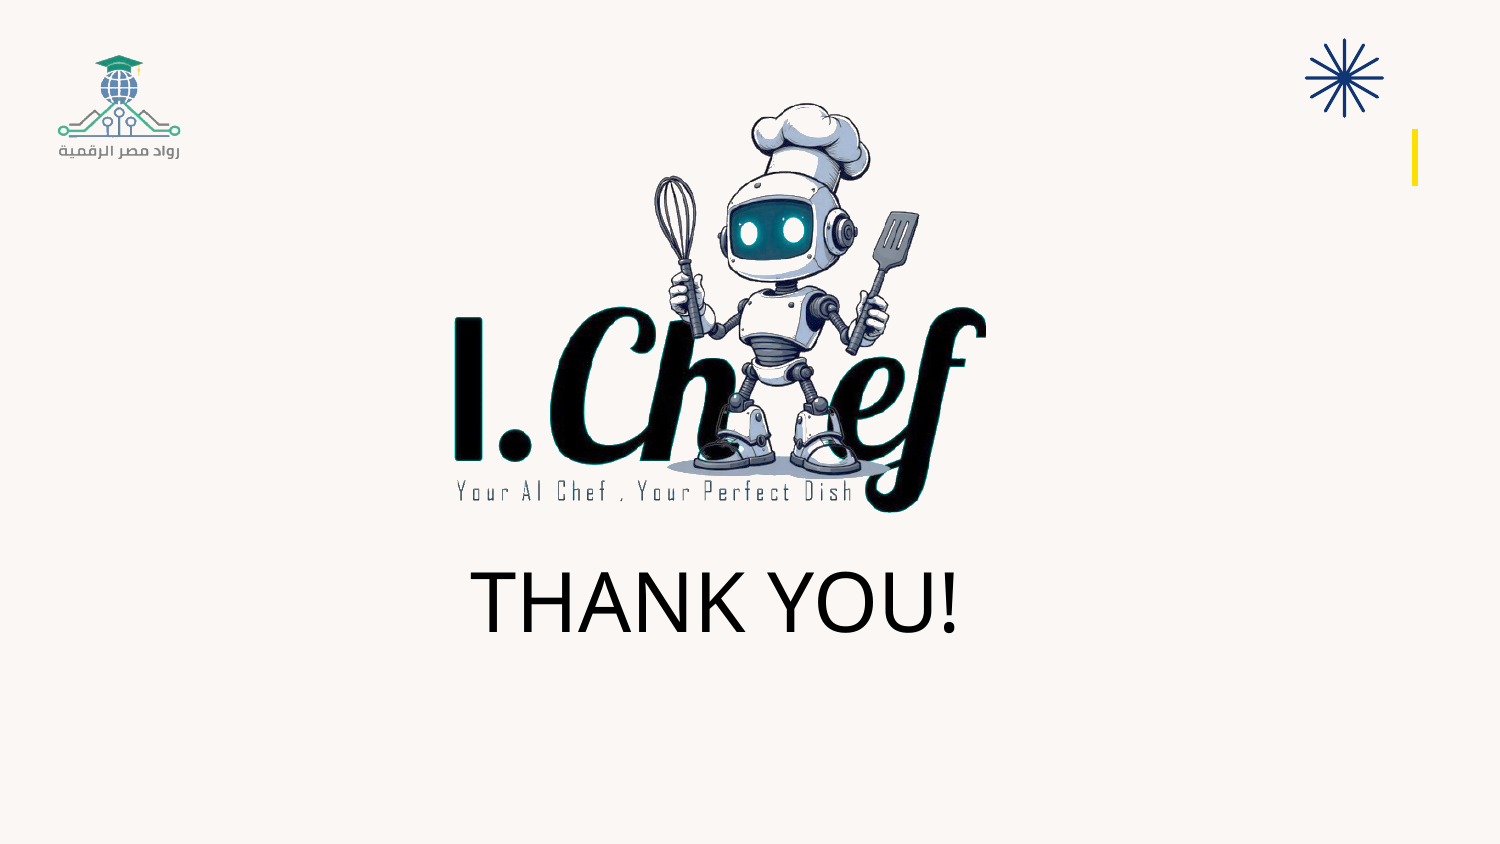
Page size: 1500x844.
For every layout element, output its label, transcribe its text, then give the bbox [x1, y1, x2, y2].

picture [36, 34, 197, 178]
text_box THANK YOU! [148, 541, 1283, 657]
picture [446, 72, 986, 612]
